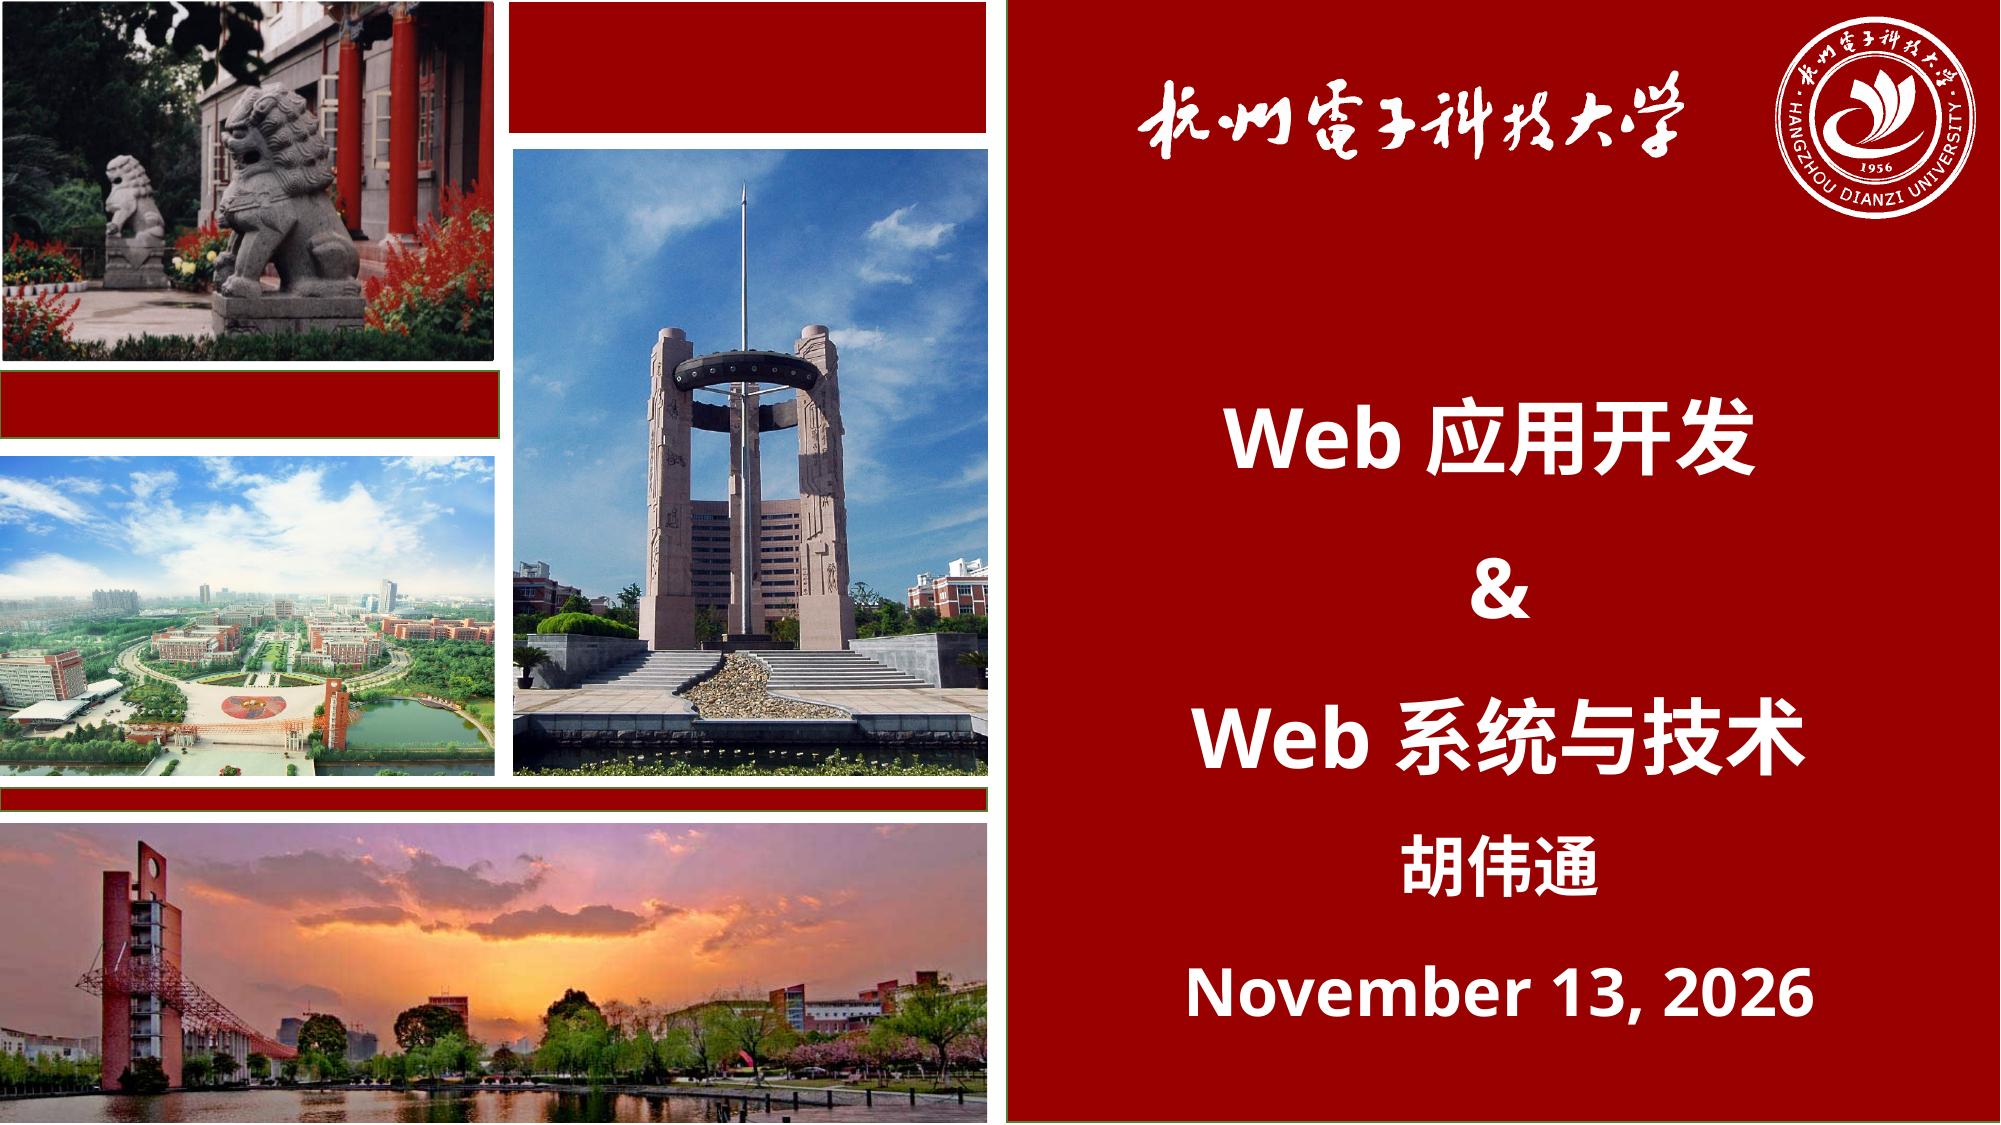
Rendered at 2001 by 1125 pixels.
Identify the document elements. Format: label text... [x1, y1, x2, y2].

text_box Web应用开发 & Web系统与技术 胡伟通 2020年3月20日星期五 [1109, 327, 1891, 1049]
text_box [506, 0, 989, 136]
picture [1761, 11, 1990, 223]
picture [1133, 67, 1690, 168]
picture [0, 823, 988, 1123]
picture [512, 148, 989, 777]
text_box [1006, 0, 2000, 1123]
text_box [0, 370, 500, 439]
picture [0, 0, 495, 363]
text_box [0, 787, 988, 812]
picture [0, 456, 495, 776]
